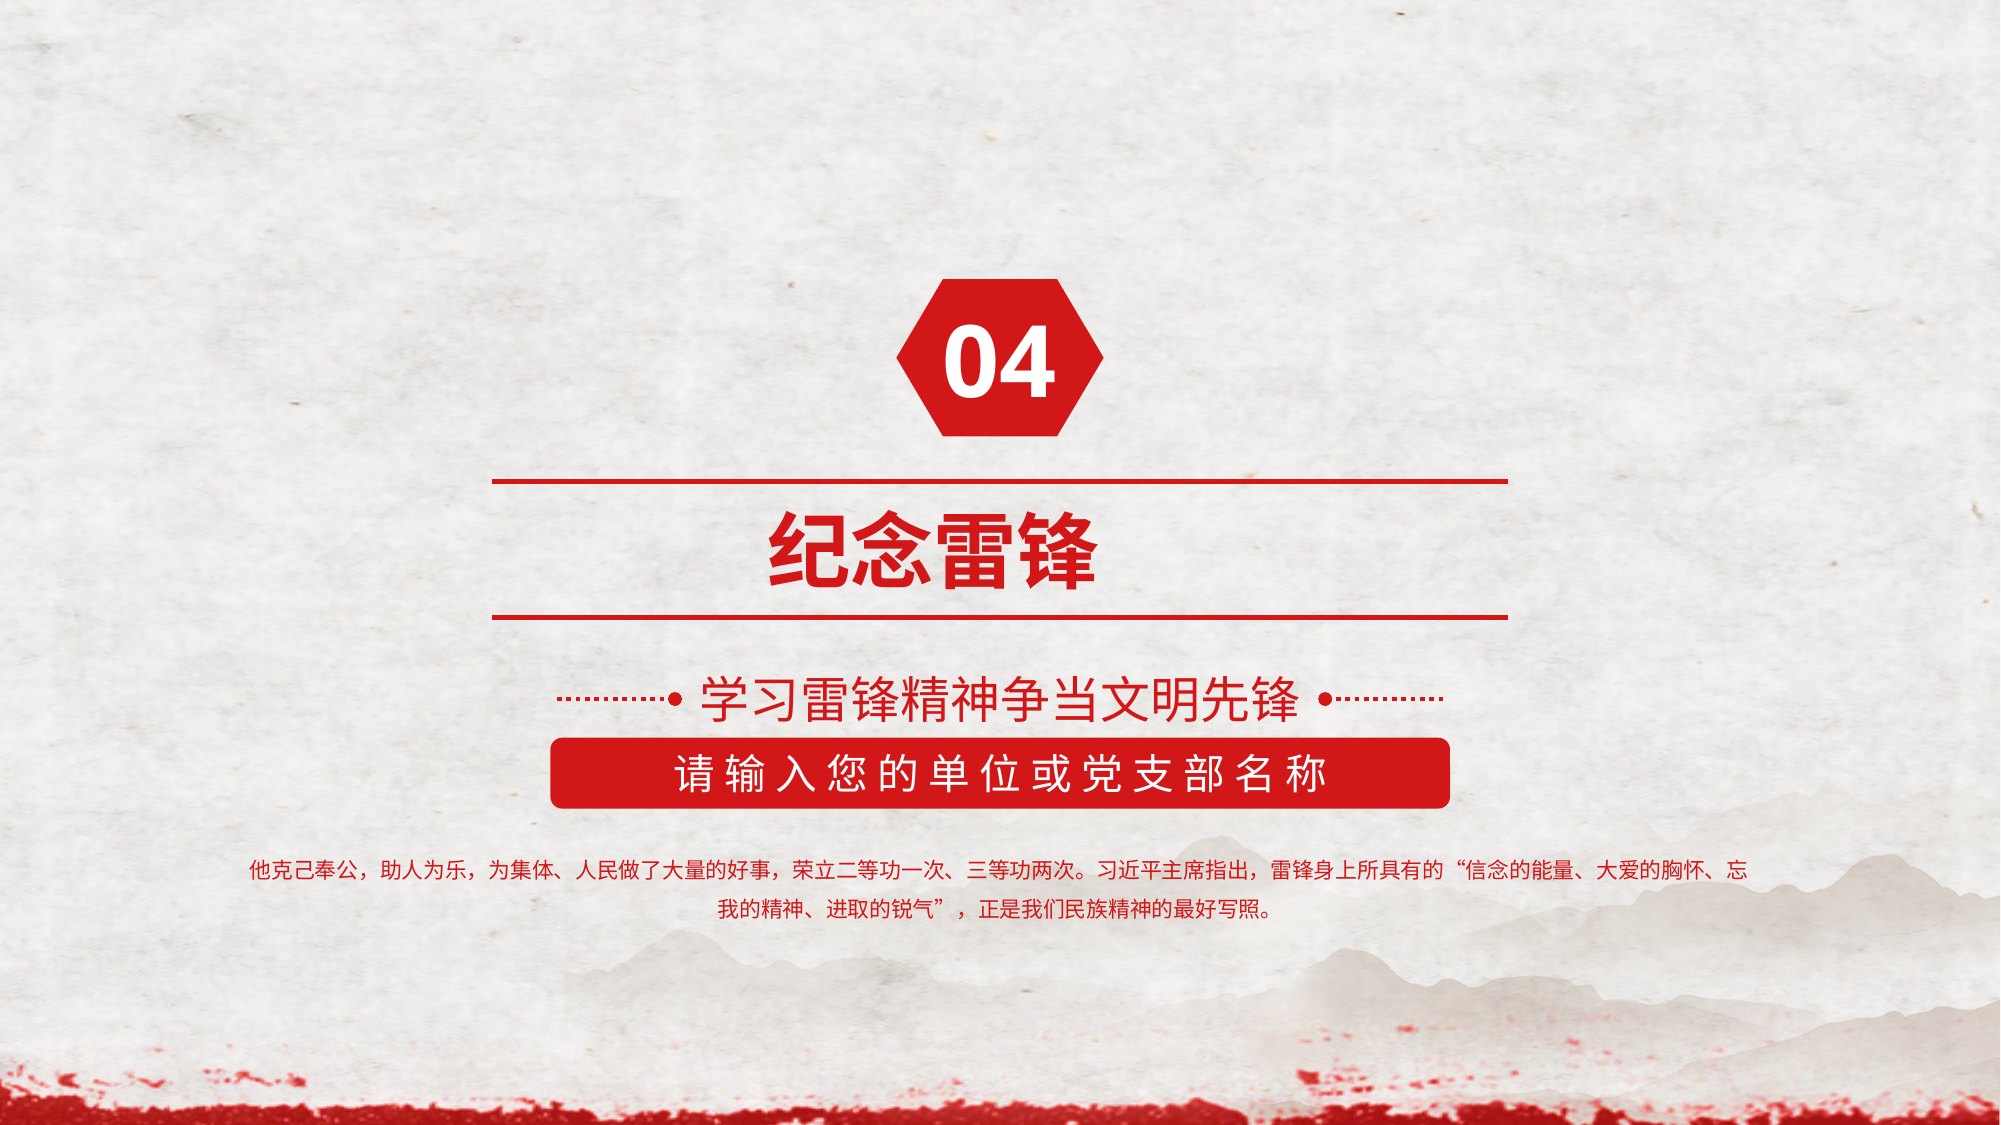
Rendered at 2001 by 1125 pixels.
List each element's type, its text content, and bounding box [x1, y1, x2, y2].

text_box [491, 481, 1508, 618]
text_box 他克己奉公，助人为乐，为集体、人民做了大量的好事，荣立二等功一次、三等功两次。习近平主席指出，雷锋身上所具有的“信念的能量、大爱的胸怀、忘我的精神、进取的锐气”，正是我们民族精神的最好写照。 [232, 836, 1769, 930]
text_box 学习雷锋精神争当文明先锋 [685, 661, 1315, 735]
text_box 04 [894, 276, 1106, 439]
text_box 请 输 入 您 的 单 位 或 党 支 部 名 称 [548, 735, 1453, 811]
picture [0, 0, 2001, 1125]
